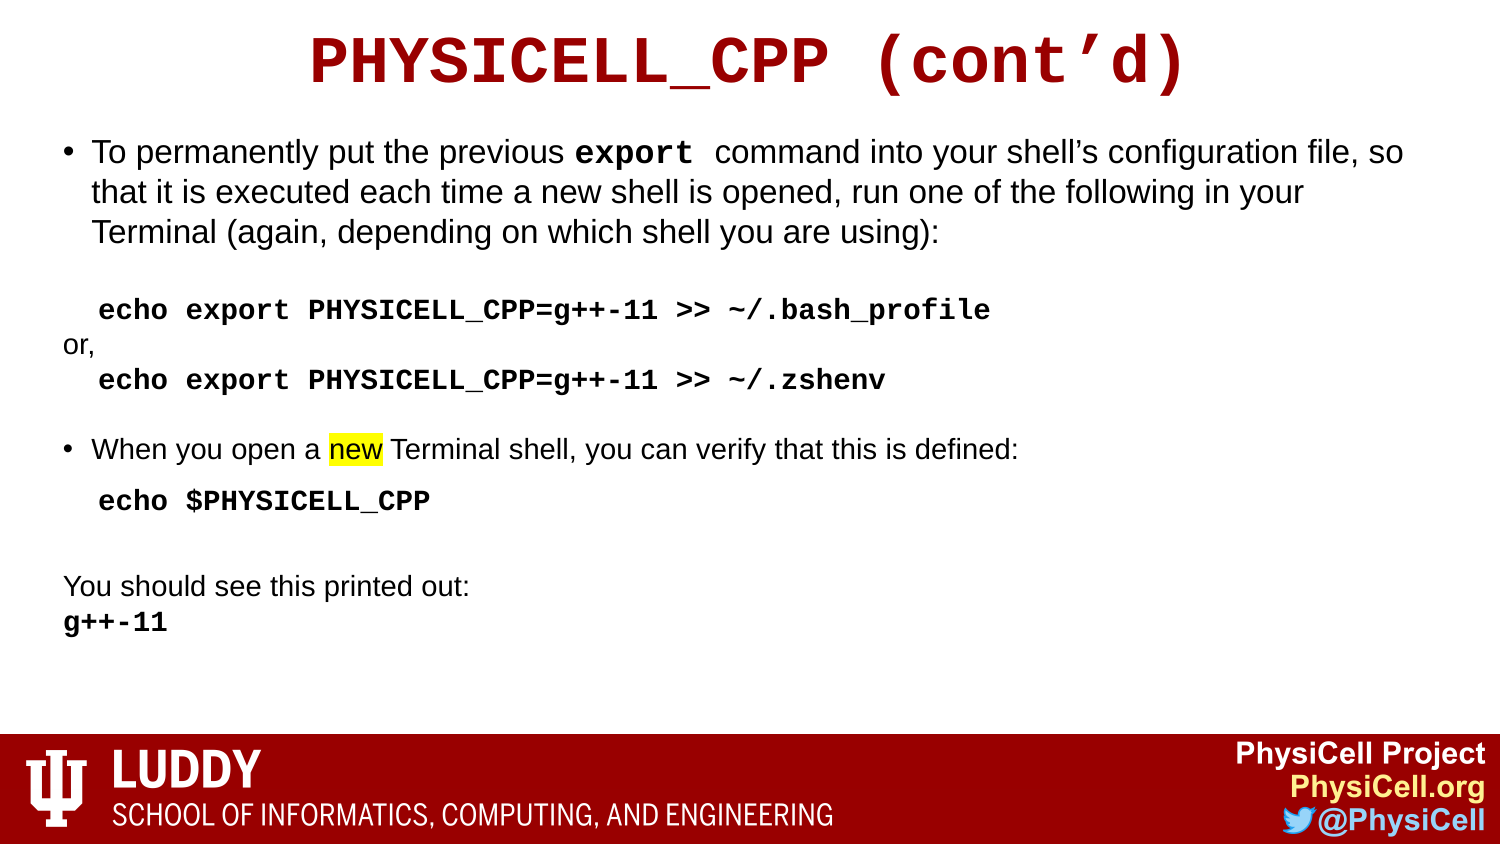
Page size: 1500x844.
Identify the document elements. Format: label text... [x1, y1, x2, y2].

list To permanently put the previous export command into your shell’s configuration file, so that it is executed each time a new shell is opened, run one of the following in your Terminal (again, depending on which shell you are using): echo export PHYSICELL_CPP=g++-11 >> ~/.bash_profile or, echo export PHYSICELL_CPP=g++-11 >> ~/.zshenv When you open a new Terminal shell, you can verify that this is defined: echo $PHYSICELL_CPP You should see this printed out: g++-11 [33, 123, 1455, 739]
title PHYSICELL_CPP (cont’d) [0, 0, 1500, 121]
picture [0, 734, 1500, 844]
